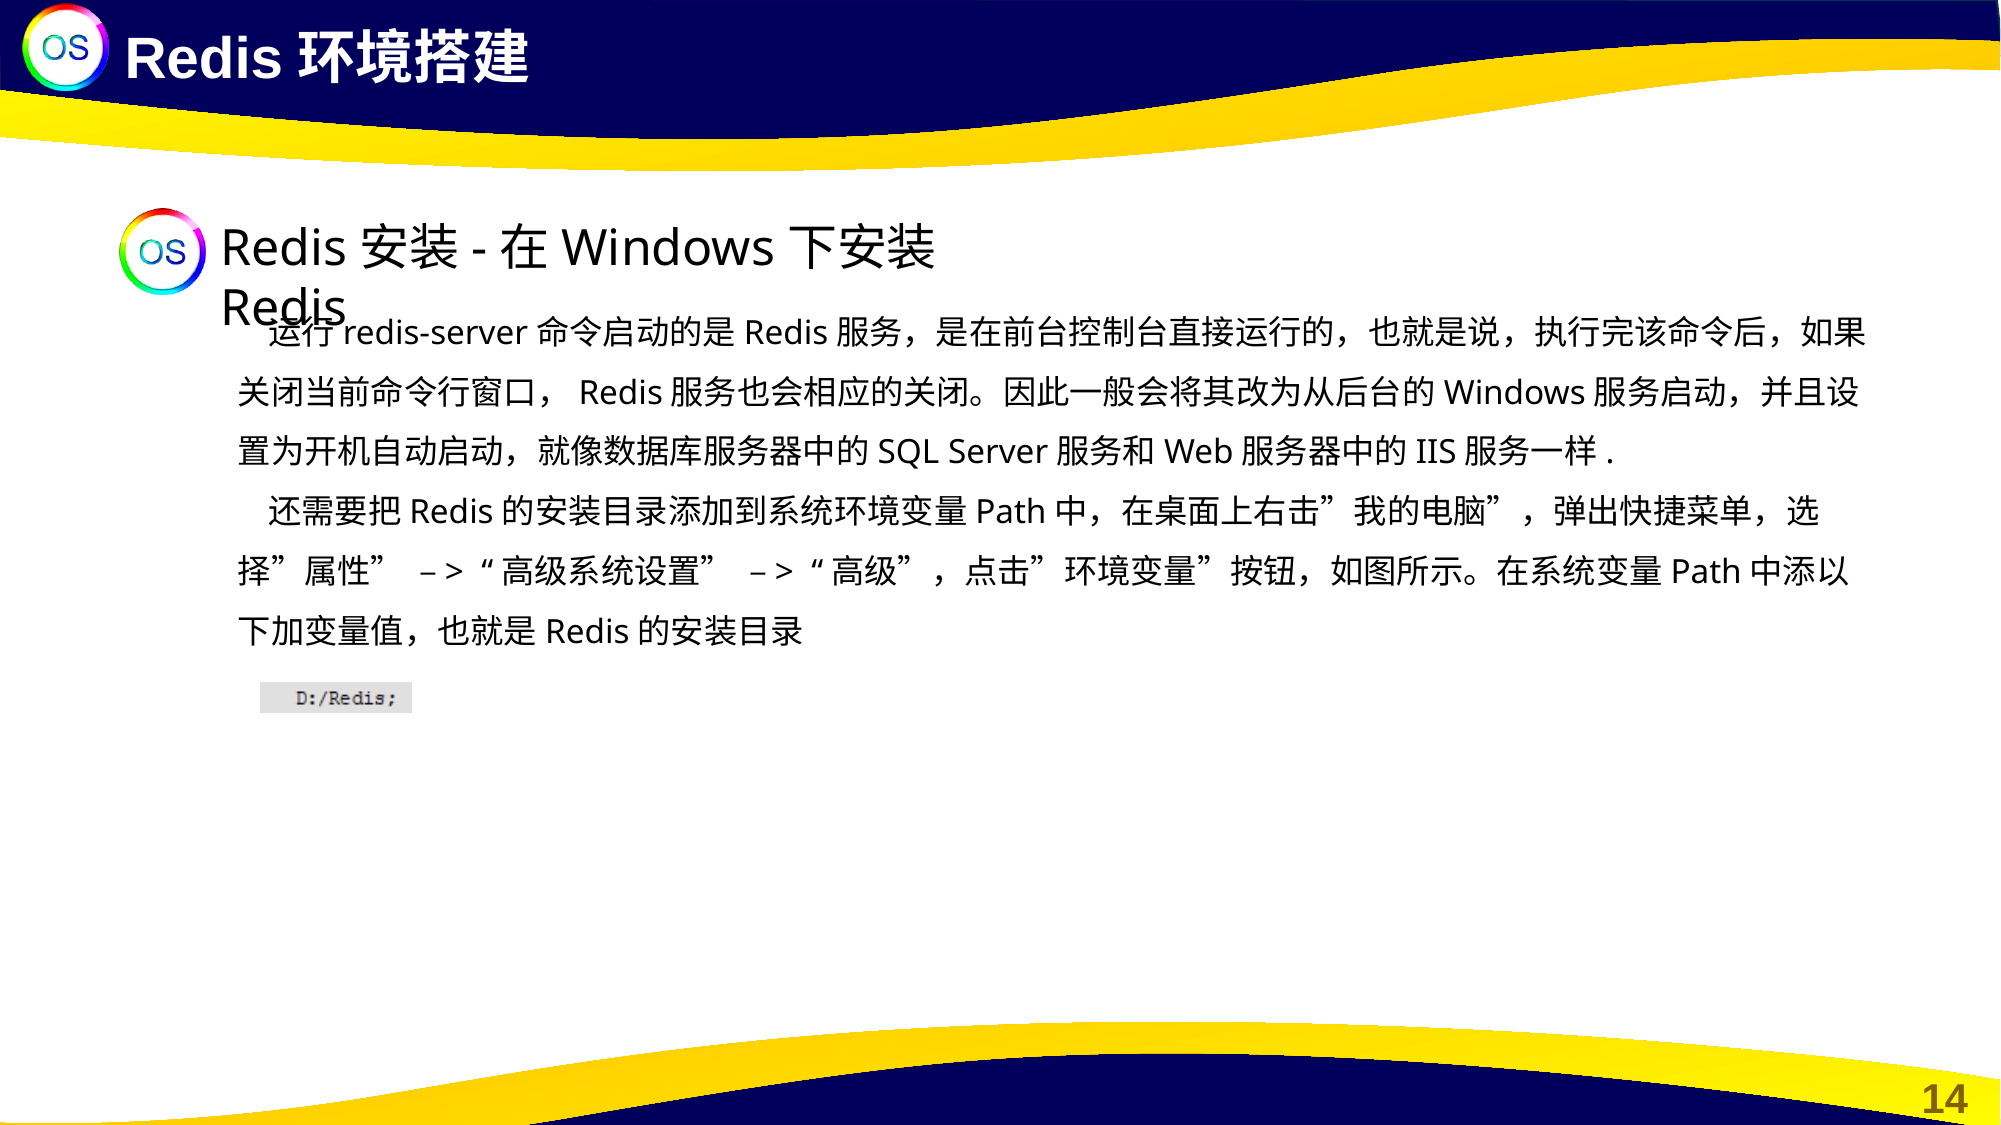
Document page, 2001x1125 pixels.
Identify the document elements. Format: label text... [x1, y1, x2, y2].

text_box 运行redis-server命令启动的是Redis服务，是在前台控制台直接运行的，也就是说，执行完该命令后，如果关闭当前命令行窗口，Redis服务也会相应的关闭。因此一般会将其改为从后台的Windows服务启动，并且设置为开机自动启动，就像数据库服务器中的SQL Server服务和Web服务器中的IIS服务一样. 还需要把Redis的安装目录添加到系统环境变量Path中，在桌面上右击”我的电脑”，弹出快捷菜单，选择”属性” –> “高级系统设置” –> “高级”，点击”环境变量”按钮，如图所示。在系统变量Path中添以下加变量值，也就是Redis的安装目录 [223, 283, 1883, 658]
picture [22, 3, 109, 91]
text_box Redis环境搭建 [109, 12, 1263, 98]
picture [260, 682, 412, 713]
picture [119, 208, 206, 295]
text_box Redis安装-在Windows下安装Redis [205, 208, 1057, 343]
